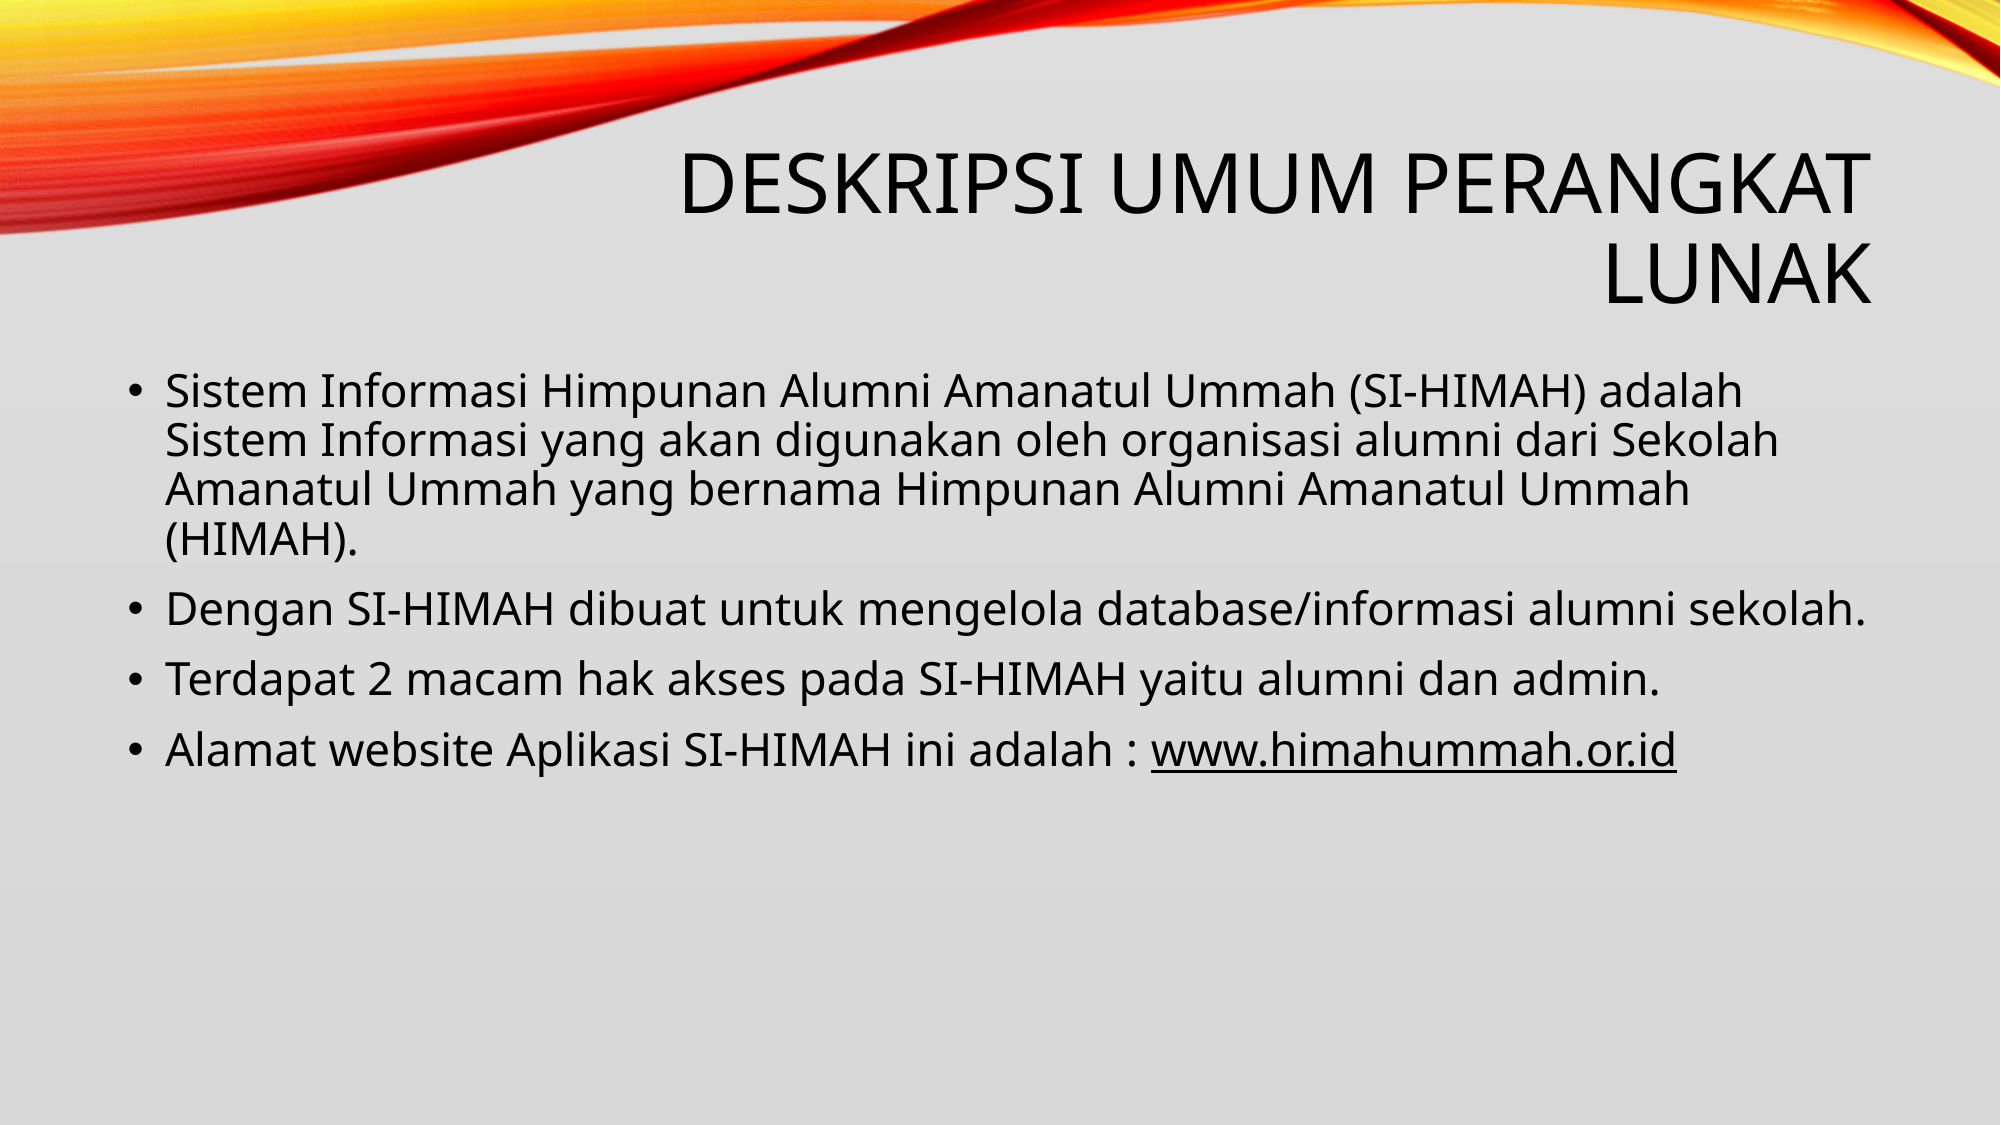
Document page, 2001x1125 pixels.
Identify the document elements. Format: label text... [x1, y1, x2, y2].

list Sistem Informasi Himpunan Alumni Amanatul Ummah (SI-HIMAH) adalah Sistem Informasi yang akan digunakan oleh organisasi alumni dari Sekolah Amanatul Ummah yang bernama Himpunan Alumni Amanatul Ummah (HIMAH). Dengan SI-HIMAH dibuat untuk mengelola database/informasi alumni sekolah. Terdapat 2 macam hak akses pada SI-HIMAH yaitu alumni dan admin. Alamat website Aplikasi SI-HIMAH ini adalah : www.himahummah.or.id [112, 360, 1888, 1021]
picture [0, 0, 2000, 237]
title Deskripsi Umum Perangkat Lunak [474, 125, 1888, 338]
